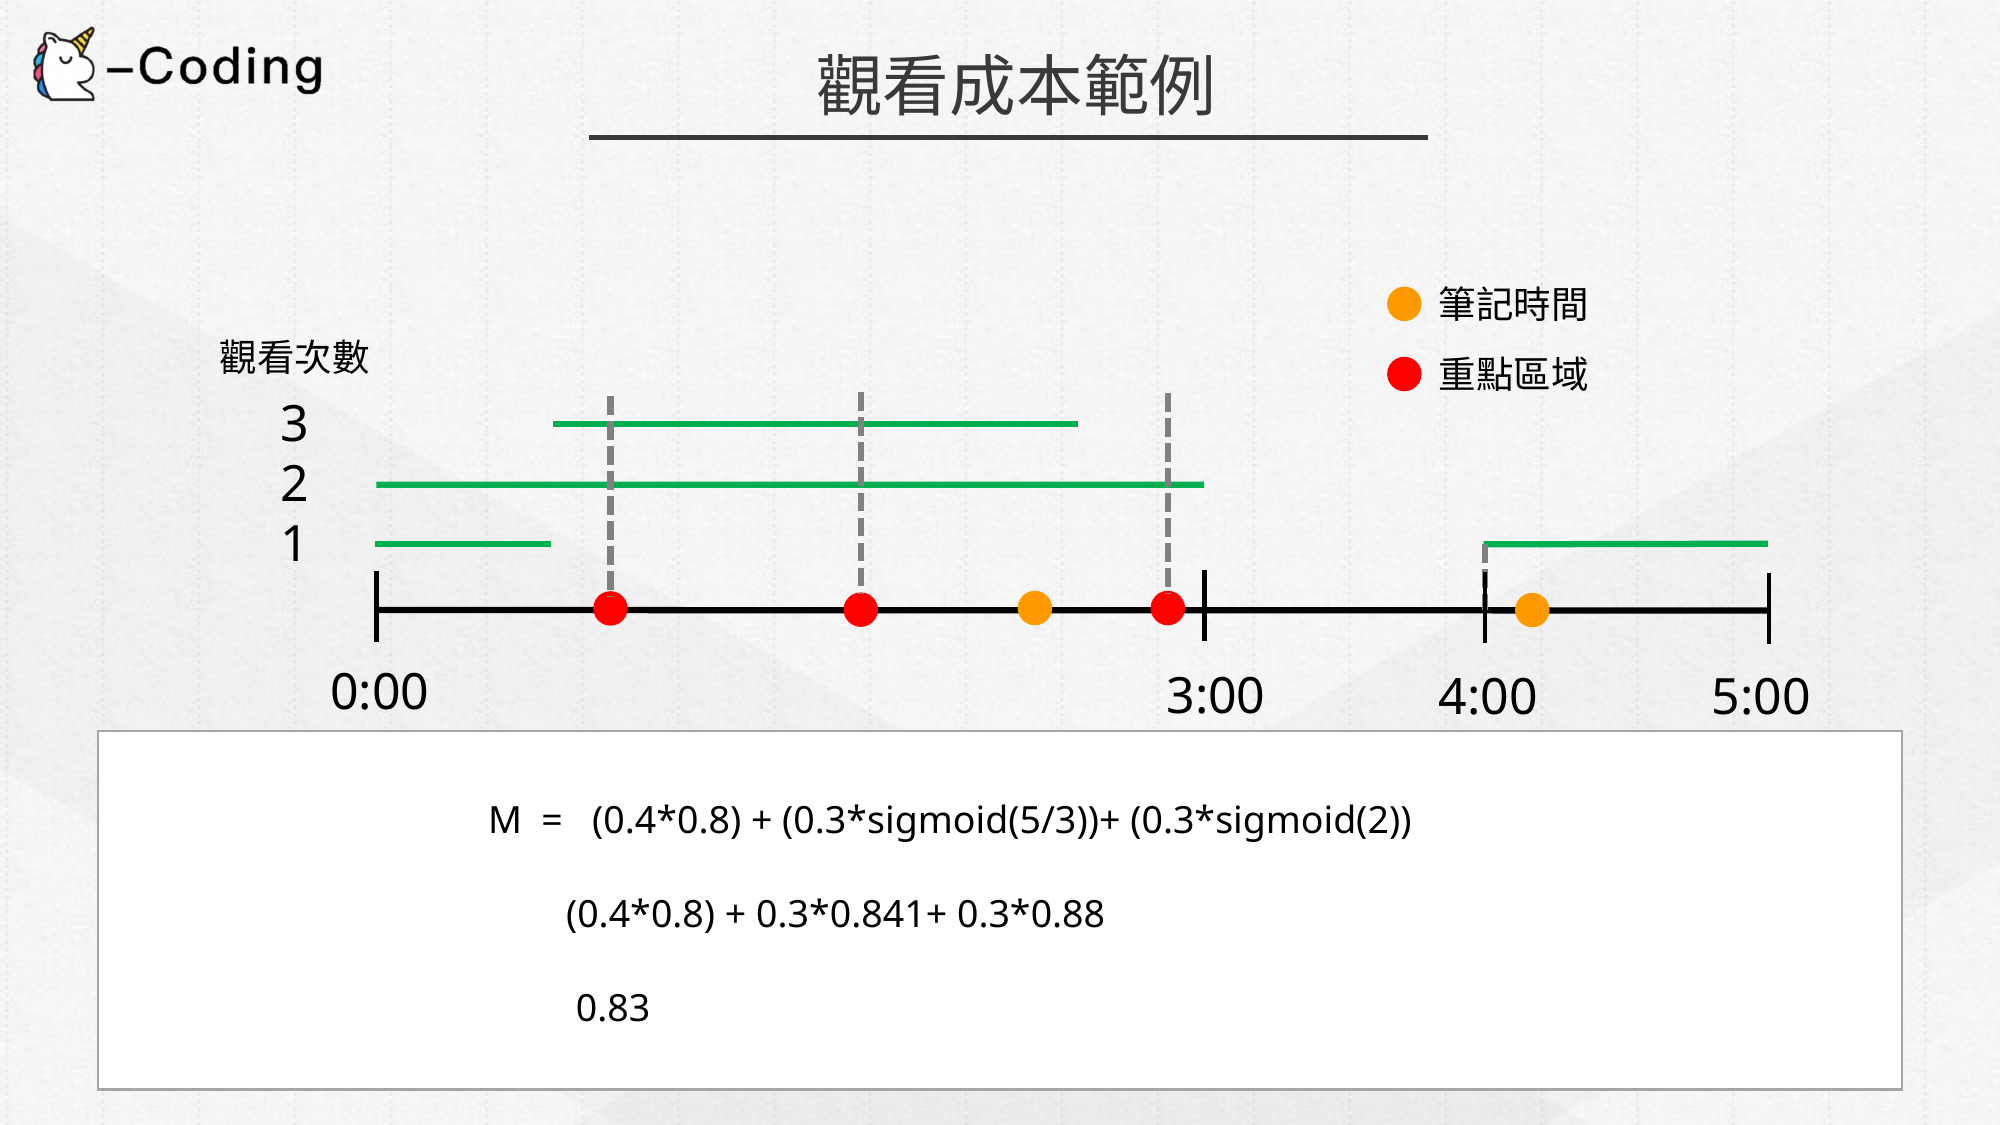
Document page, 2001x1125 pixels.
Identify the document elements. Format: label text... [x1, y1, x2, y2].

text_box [561, 36, 1472, 138]
slide_number 32 [1412, 1042, 1863, 1103]
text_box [98, 273, 1902, 1022]
picture [0, 0, 2000, 1125]
